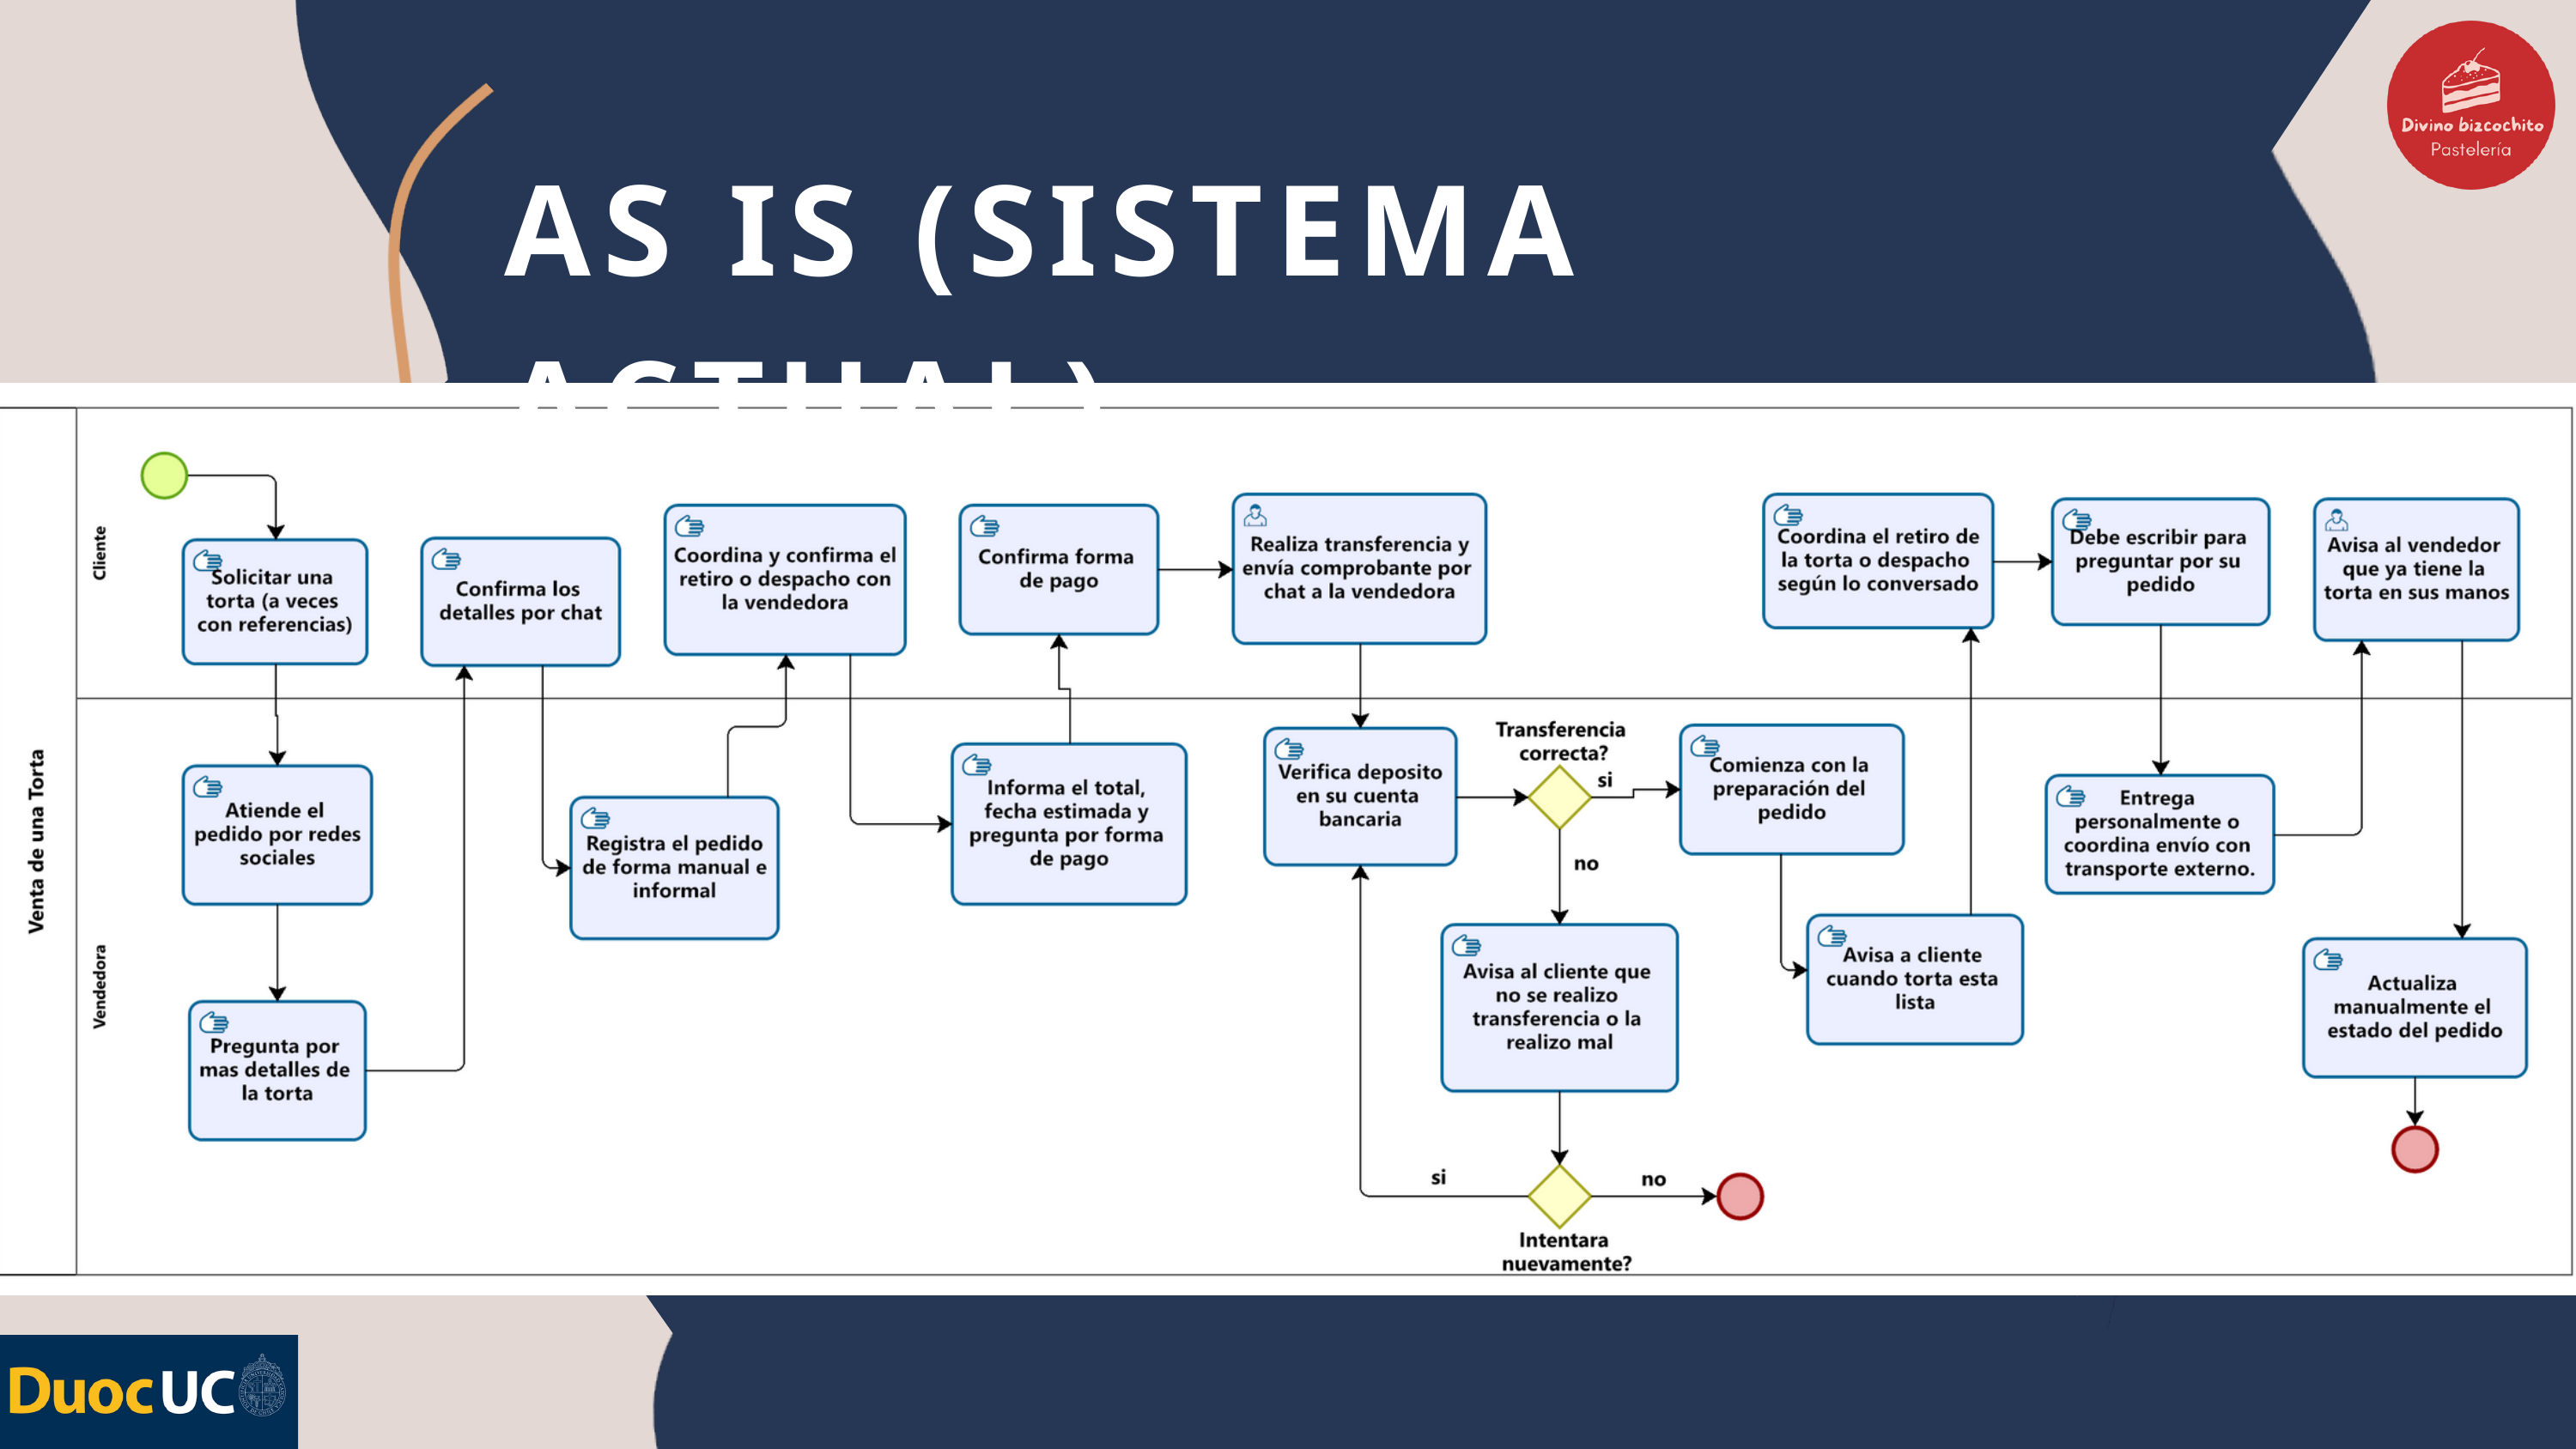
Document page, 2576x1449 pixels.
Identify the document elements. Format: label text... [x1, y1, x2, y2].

text_box [2222, 8, 2576, 383]
text_box [0, 1335, 299, 1449]
text_box AS IS (SISTEMA ACTUAL) [504, 124, 2222, 477]
text_box [0, 1295, 755, 1449]
text_box [0, 383, 2576, 1295]
text_box [2366, 0, 2576, 210]
text_box [0, 0, 526, 383]
text_box [2076, 1295, 2576, 1449]
